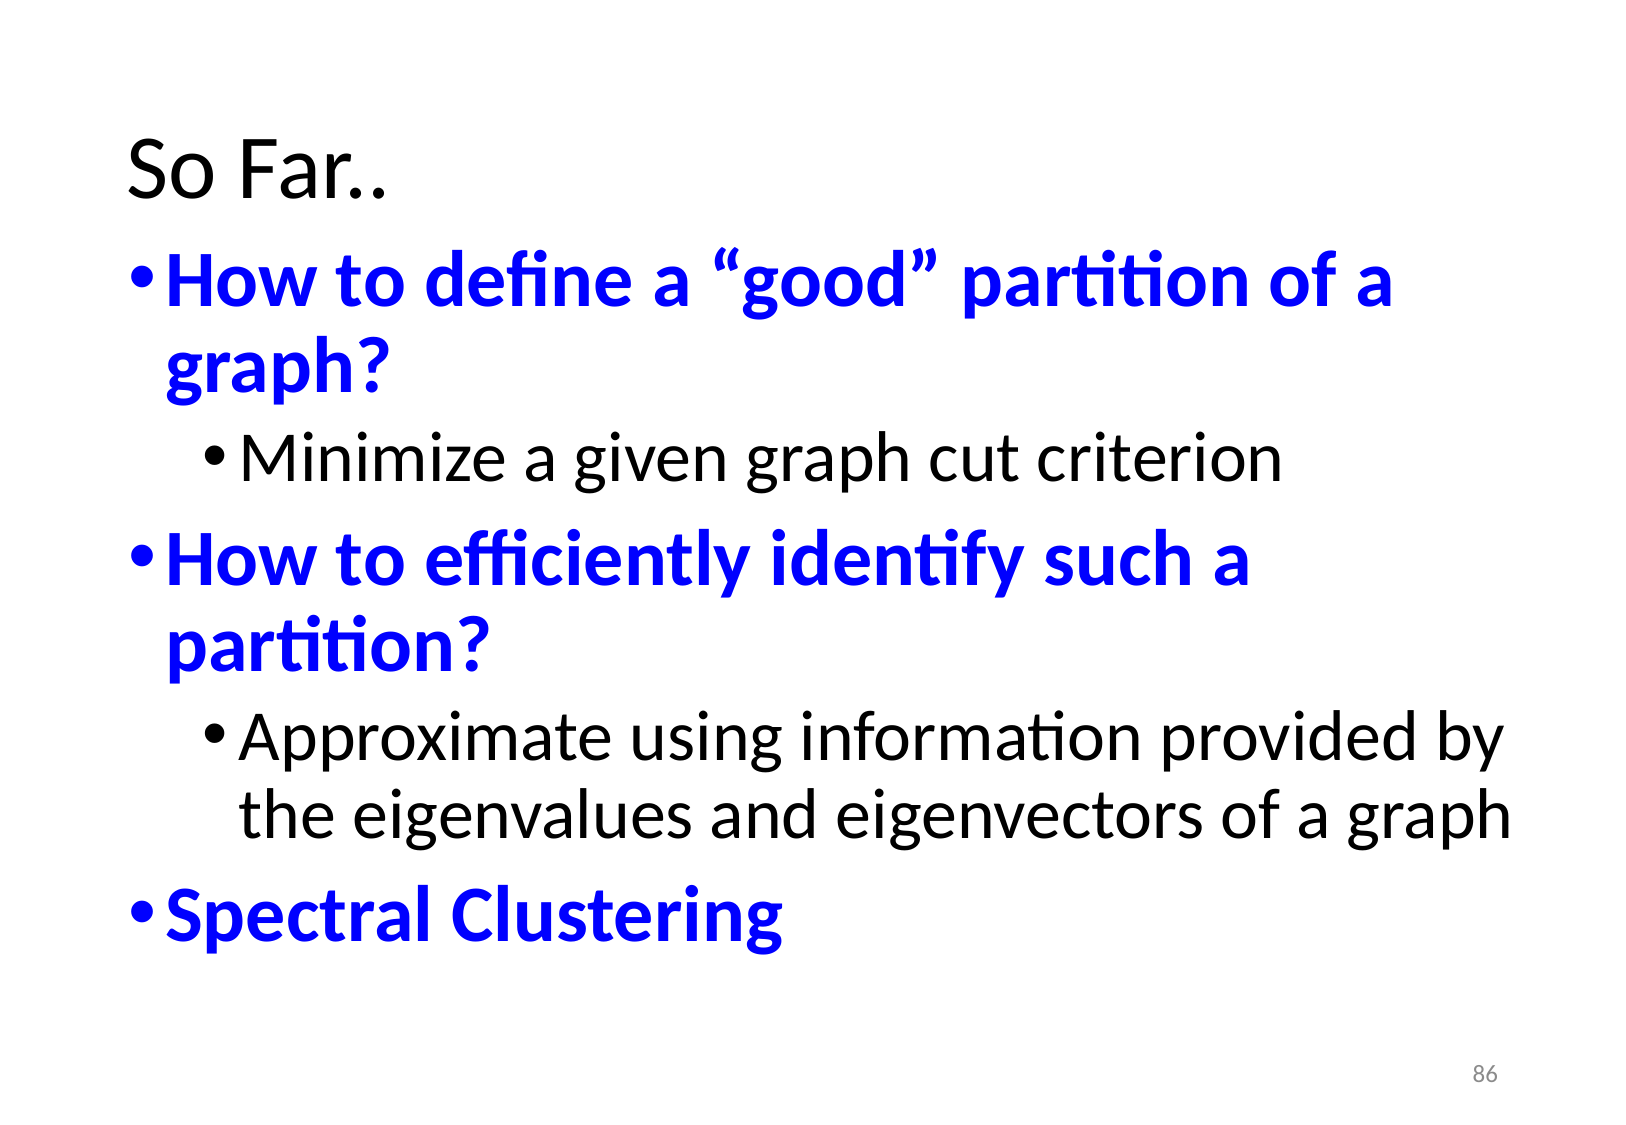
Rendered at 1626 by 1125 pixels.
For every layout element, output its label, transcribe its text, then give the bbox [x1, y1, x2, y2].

title So Far.. [111, 59, 1514, 278]
list How to define a “good” partition of a graph? Minimize a given graph cut criterion How to efficiently identify such a partition? Approximate using information provided by the eigenvalues and eigenvectors of a graph Spectral Clustering [113, 230, 1548, 1039]
slide_number 86 [1147, 1042, 1514, 1103]
